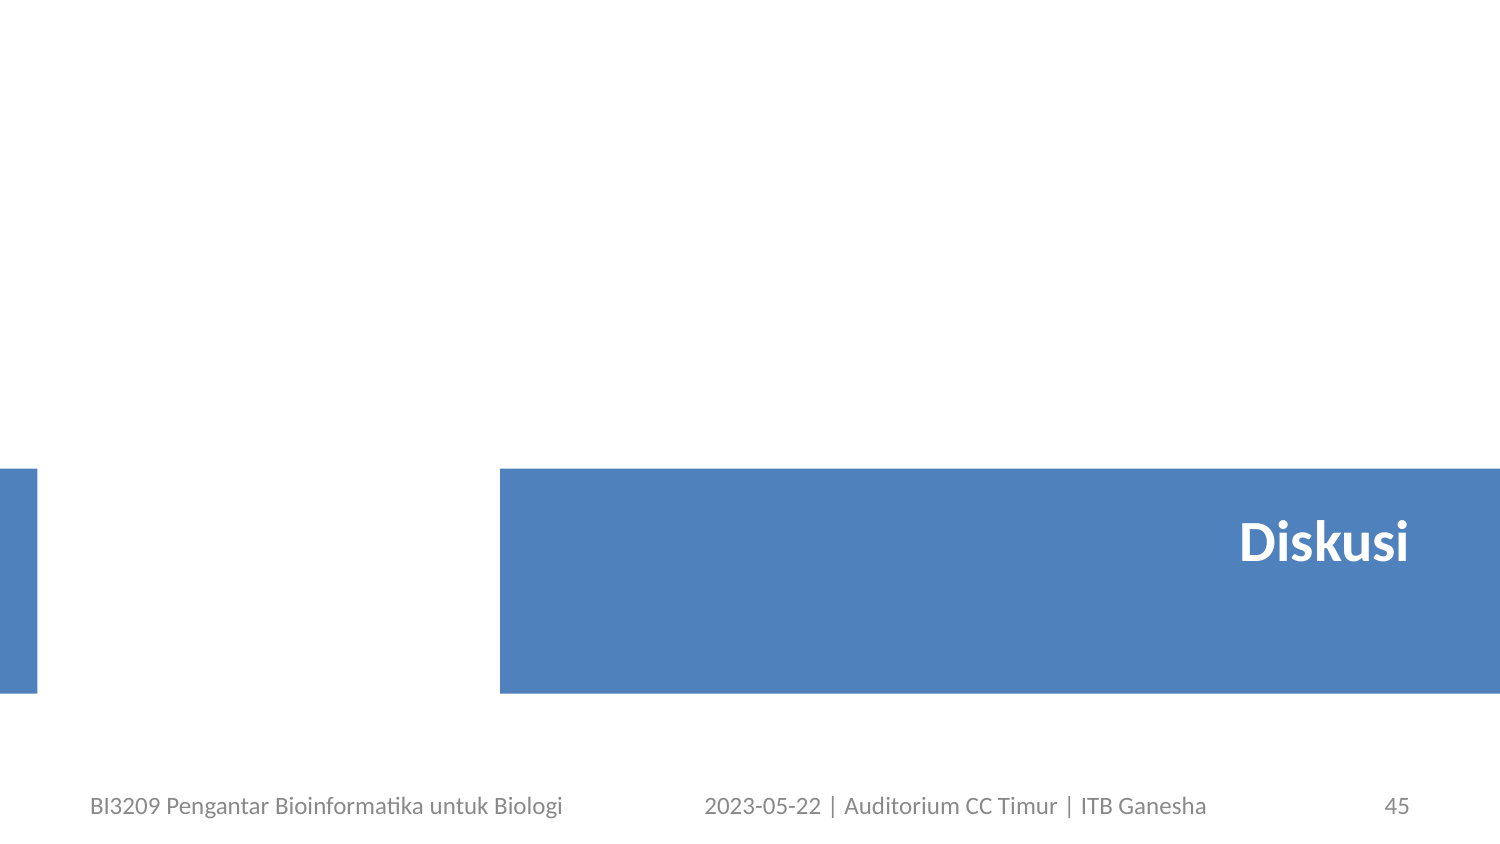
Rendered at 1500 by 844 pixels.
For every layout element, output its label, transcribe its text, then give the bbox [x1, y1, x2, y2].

slide_number BI3209 Pengantar Bioinformatika untuk Biologi [75, 782, 602, 827]
text_box Diskusi [587, 509, 1425, 666]
footer 2023-05-22 | Auditorium CC Timur | ITB Ganesha [675, 782, 1238, 827]
slide_number 45 [1299, 782, 1425, 827]
